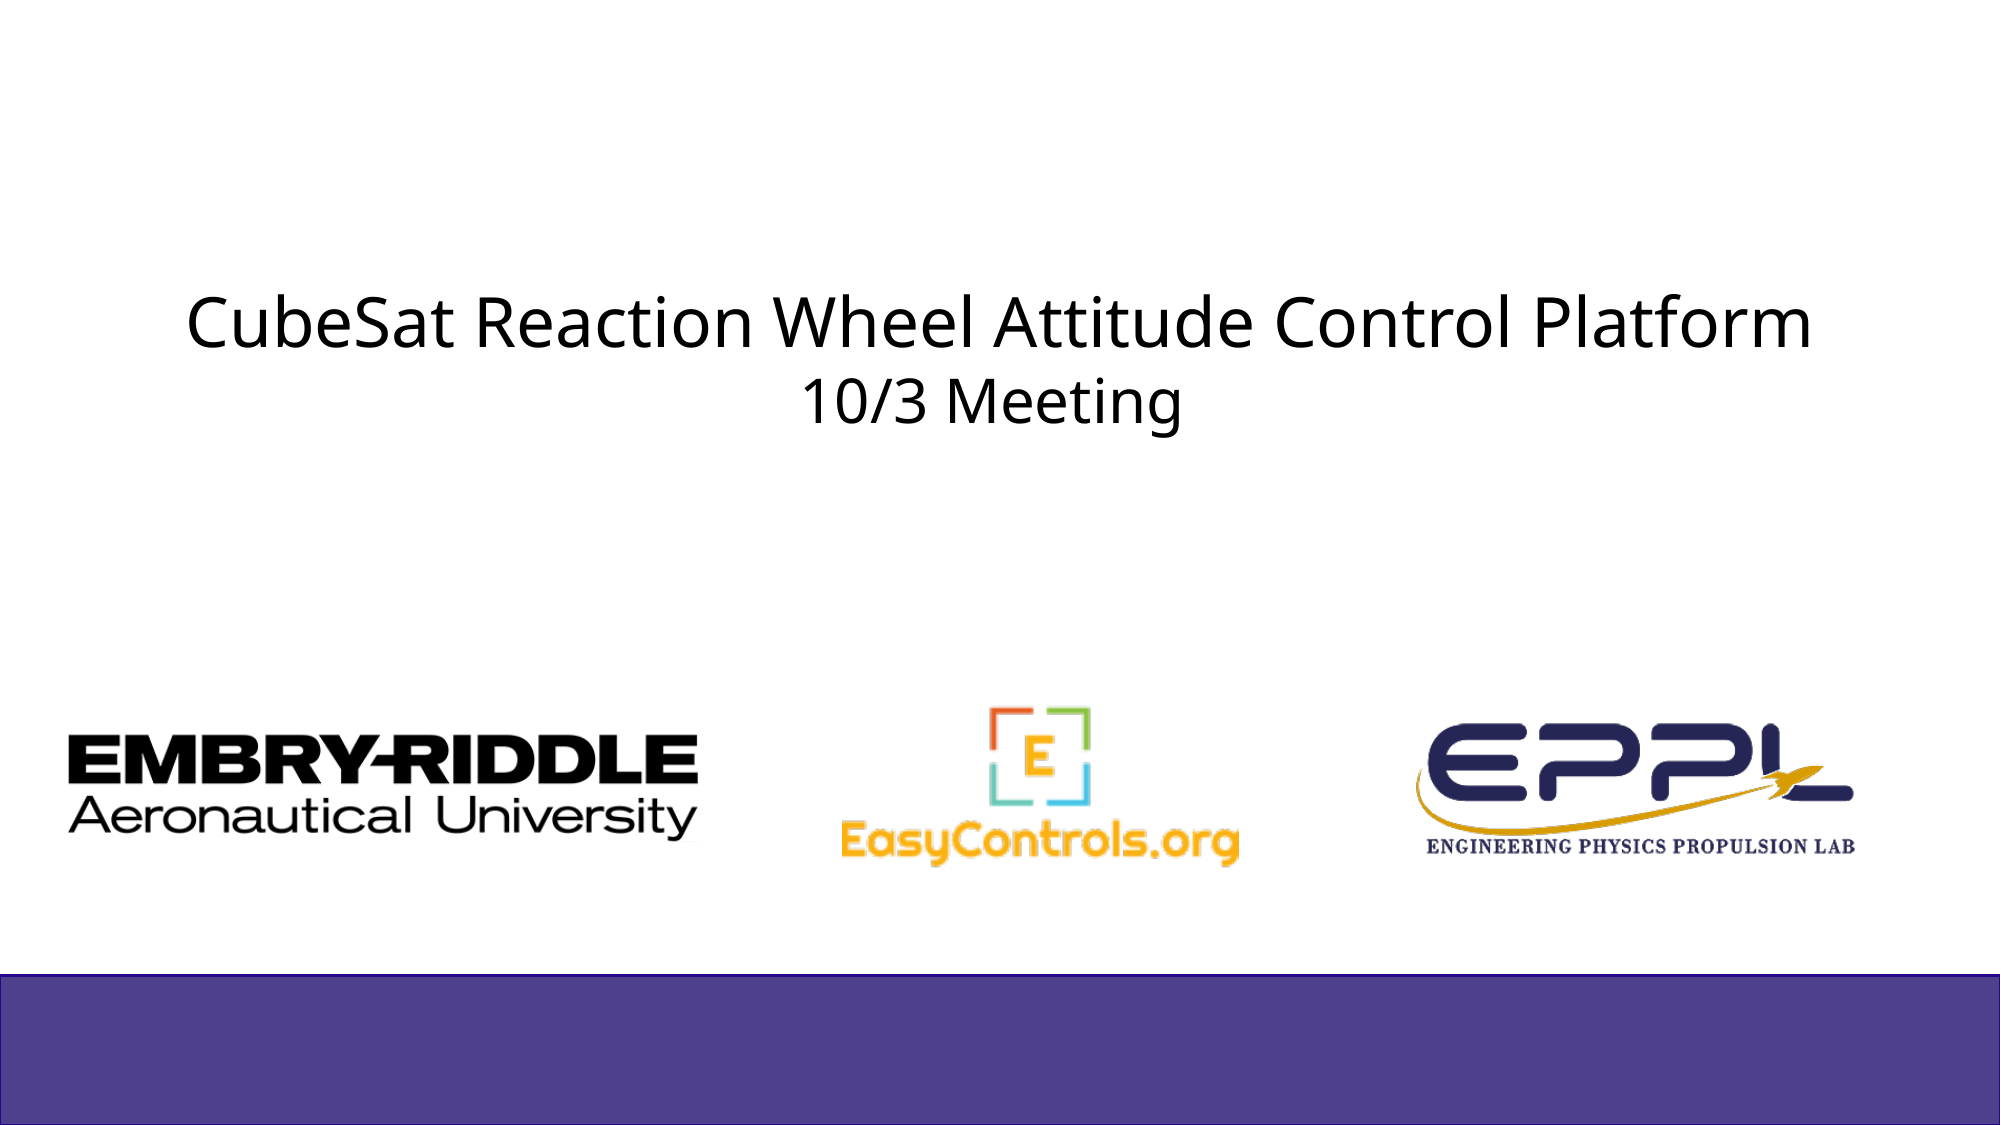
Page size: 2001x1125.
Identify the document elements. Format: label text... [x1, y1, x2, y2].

picture [842, 669, 1239, 907]
text_box [0, 974, 2000, 1125]
picture [68, 683, 698, 894]
picture [1356, 683, 1915, 894]
title CubeSat Reaction Wheel Attitude Control Platform 10/3 Meeting [163, 245, 1837, 456]
